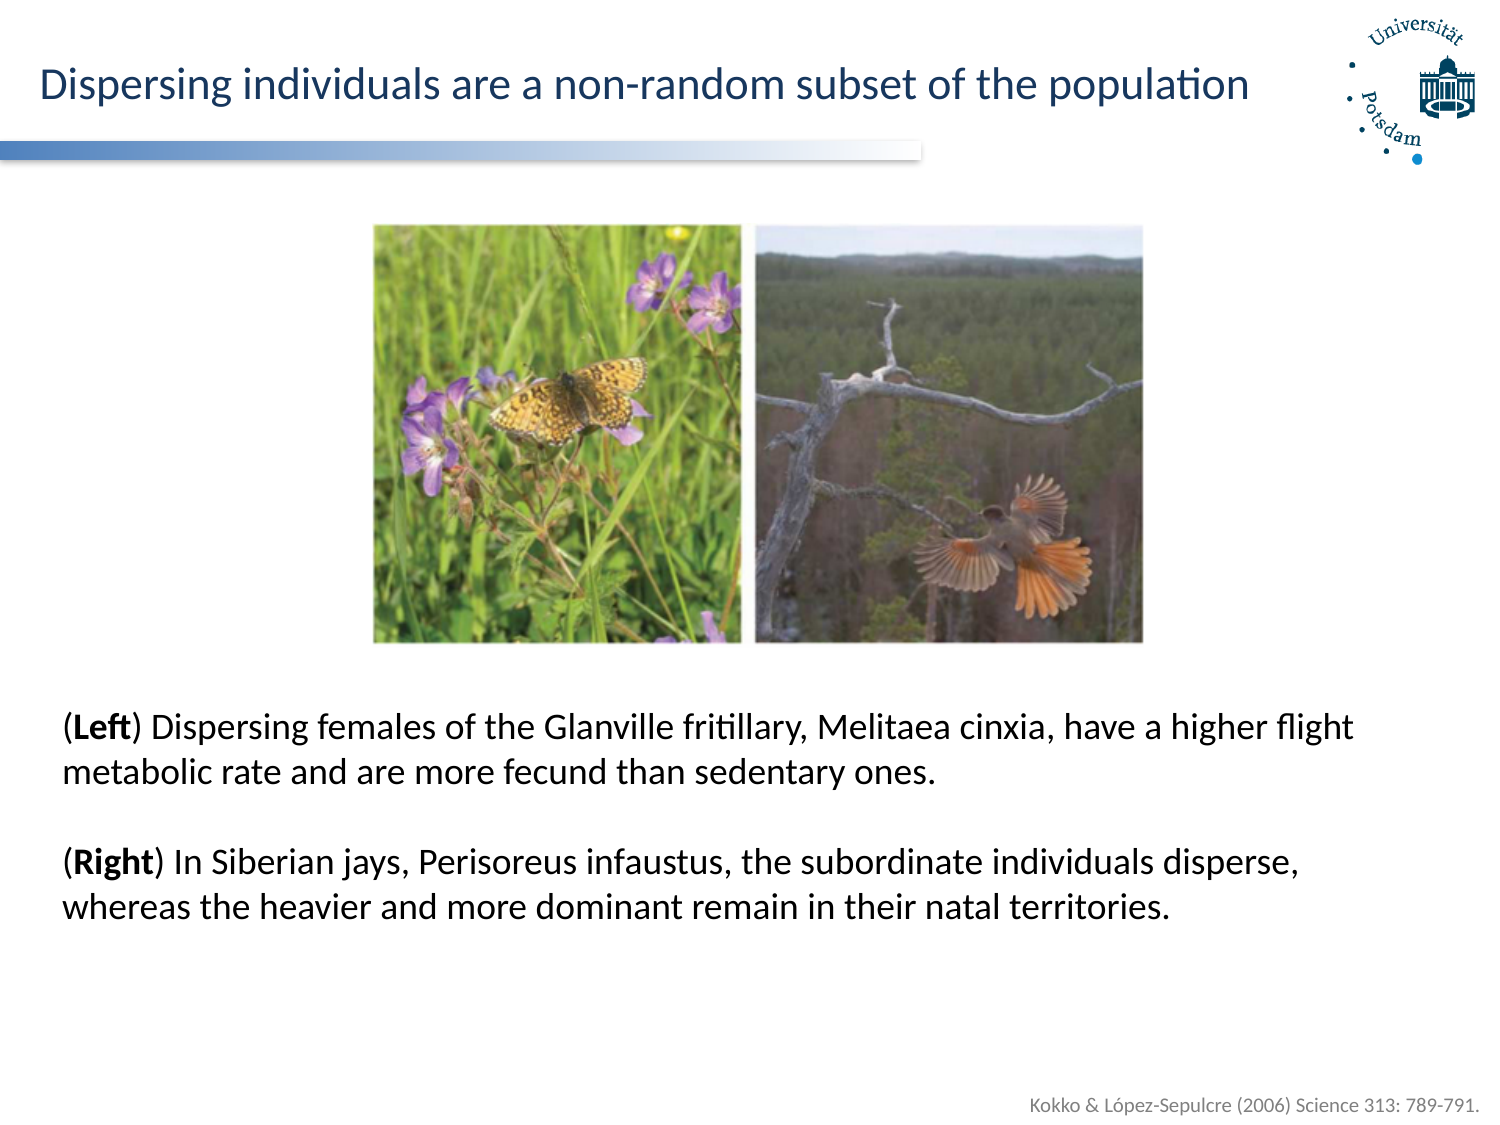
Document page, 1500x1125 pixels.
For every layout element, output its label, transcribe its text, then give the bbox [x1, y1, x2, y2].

text_box Dispersing individuals are a non-random subset of the population [39, 39, 1390, 123]
picture [372, 223, 1145, 649]
text_box (Left) Dispersing females of the Glanville fritillary, Melitaea cinxia, have a higher flight metabolic rate and are more fecund than sedentary ones. (Right) In Siberian jays, Perisoreus infaustus, the subordinate individuals disperse, whereas the heavier and more dominant remain in their natal territories. [47, 694, 1453, 934]
picture [1427, 79, 1469, 110]
picture [1338, 18, 1475, 166]
text_box Kokko & López-Sepulcre (2006) Science 313: 789-791. [1014, 1084, 1495, 1125]
